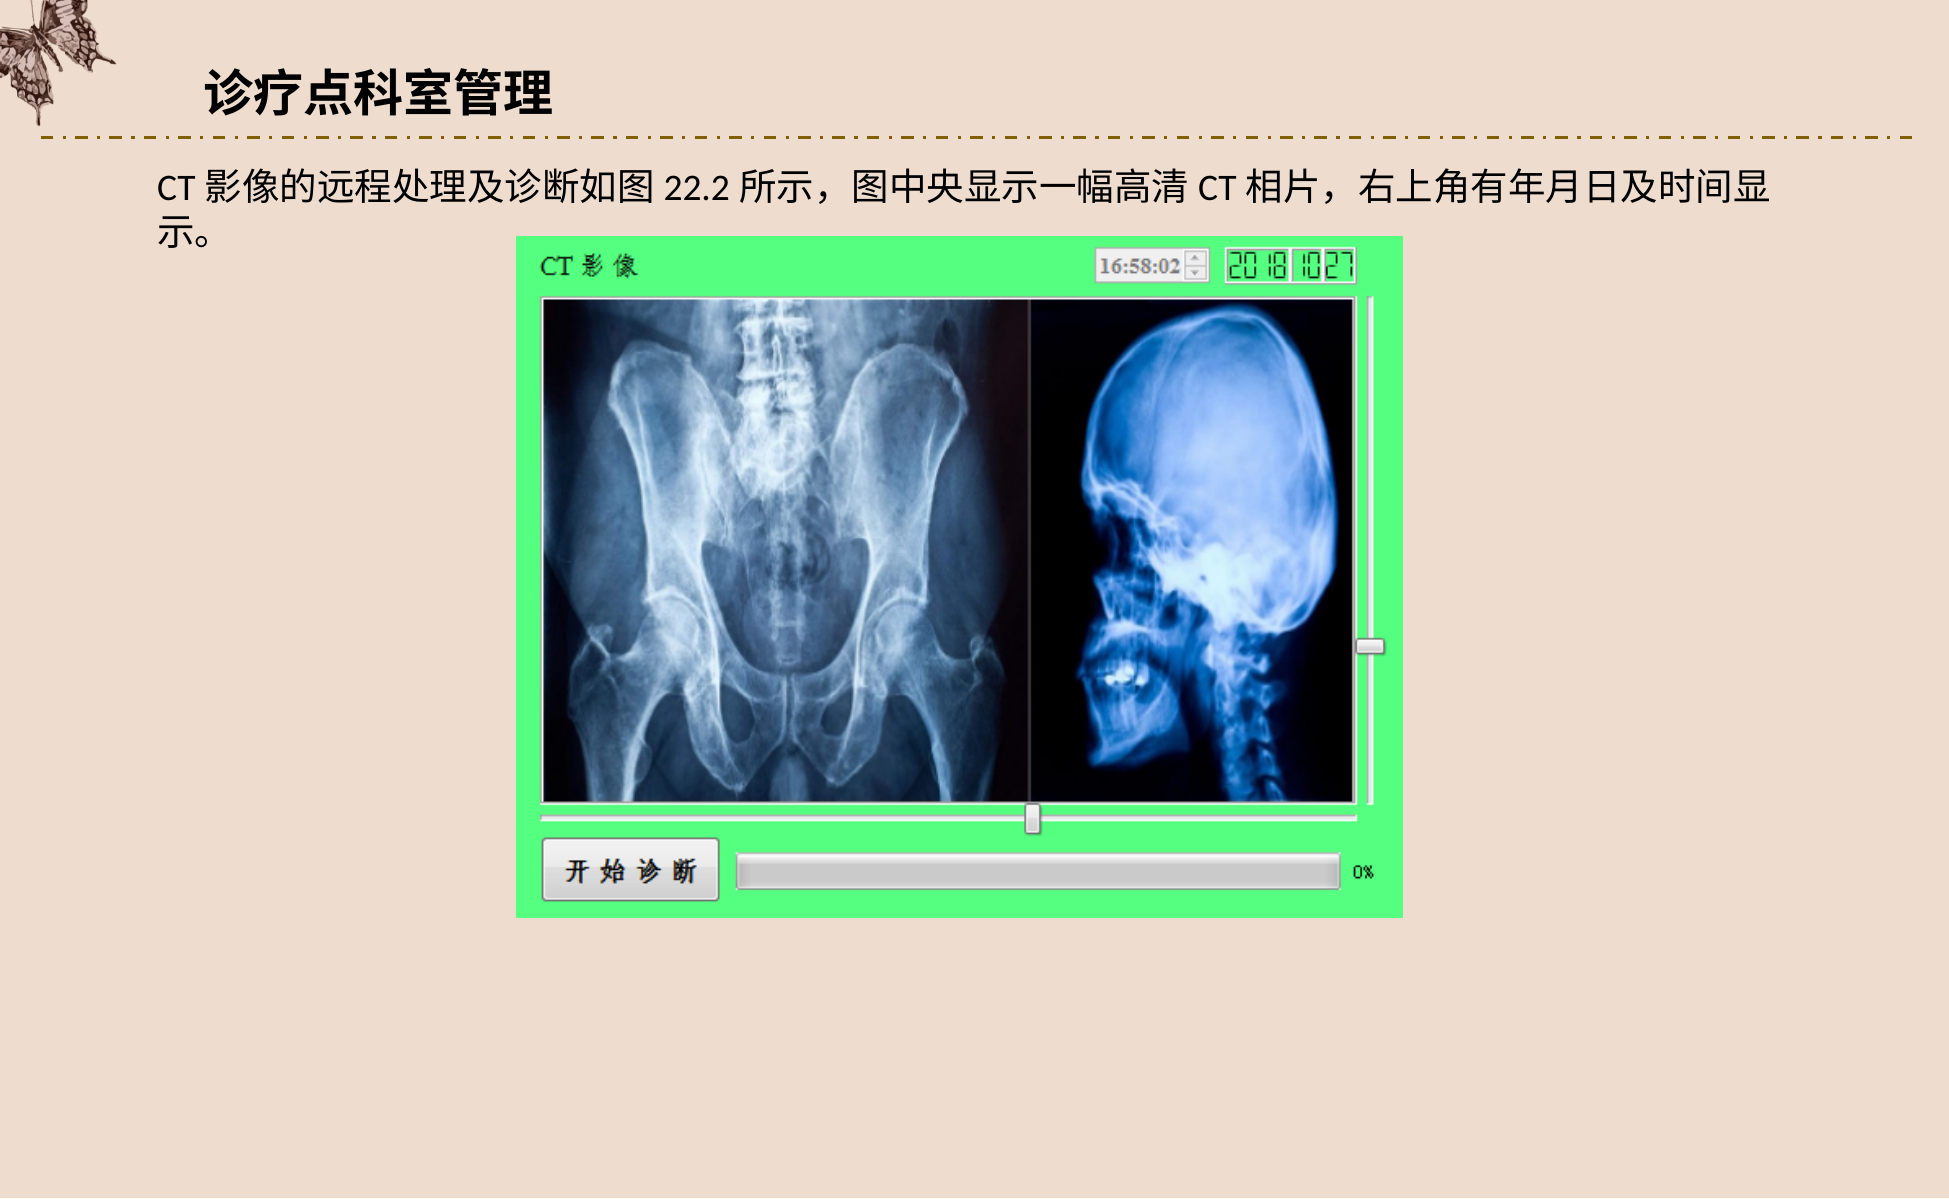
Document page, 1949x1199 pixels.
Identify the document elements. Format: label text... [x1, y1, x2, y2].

picture [516, 236, 1403, 918]
picture [0, 0, 142, 138]
text_box CT影像的远程处理及诊断如图22.2所示，图中央显示一幅高清CT相片，右上角有年月日及时间显示。 [142, 155, 1808, 260]
text_box 诊疗点科室管理 [188, 53, 569, 129]
